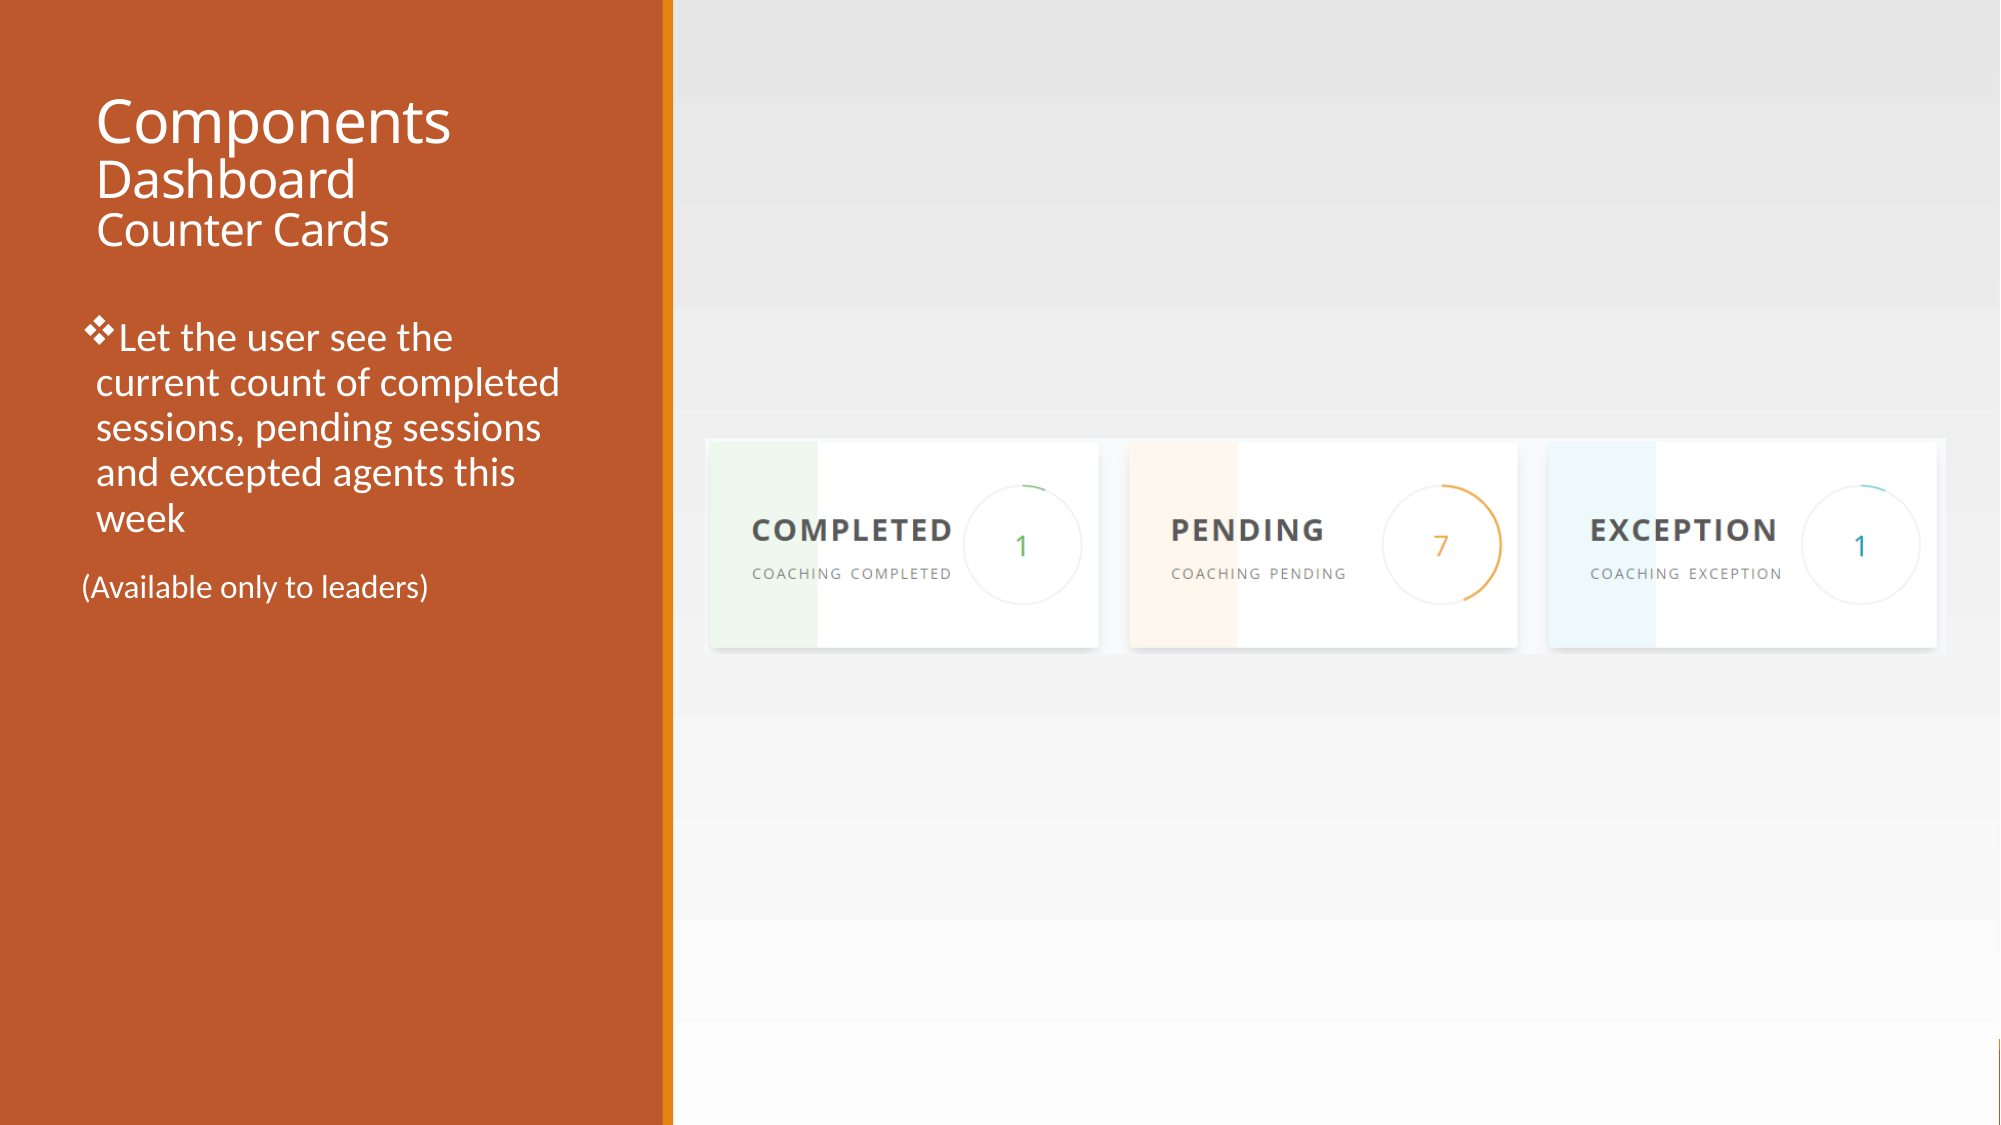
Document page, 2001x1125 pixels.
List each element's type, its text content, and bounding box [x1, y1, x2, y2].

list Let the user see the current count of completed sessions, pending sessions and excepted agents this week (Available only to leaders) [80, 308, 587, 1041]
picture [704, 438, 1947, 655]
text_box [661, 0, 674, 1125]
text_box [0, 0, 661, 1125]
text_box [674, 0, 2000, 1125]
title Components Dashboard Counter Cards [80, 84, 587, 263]
